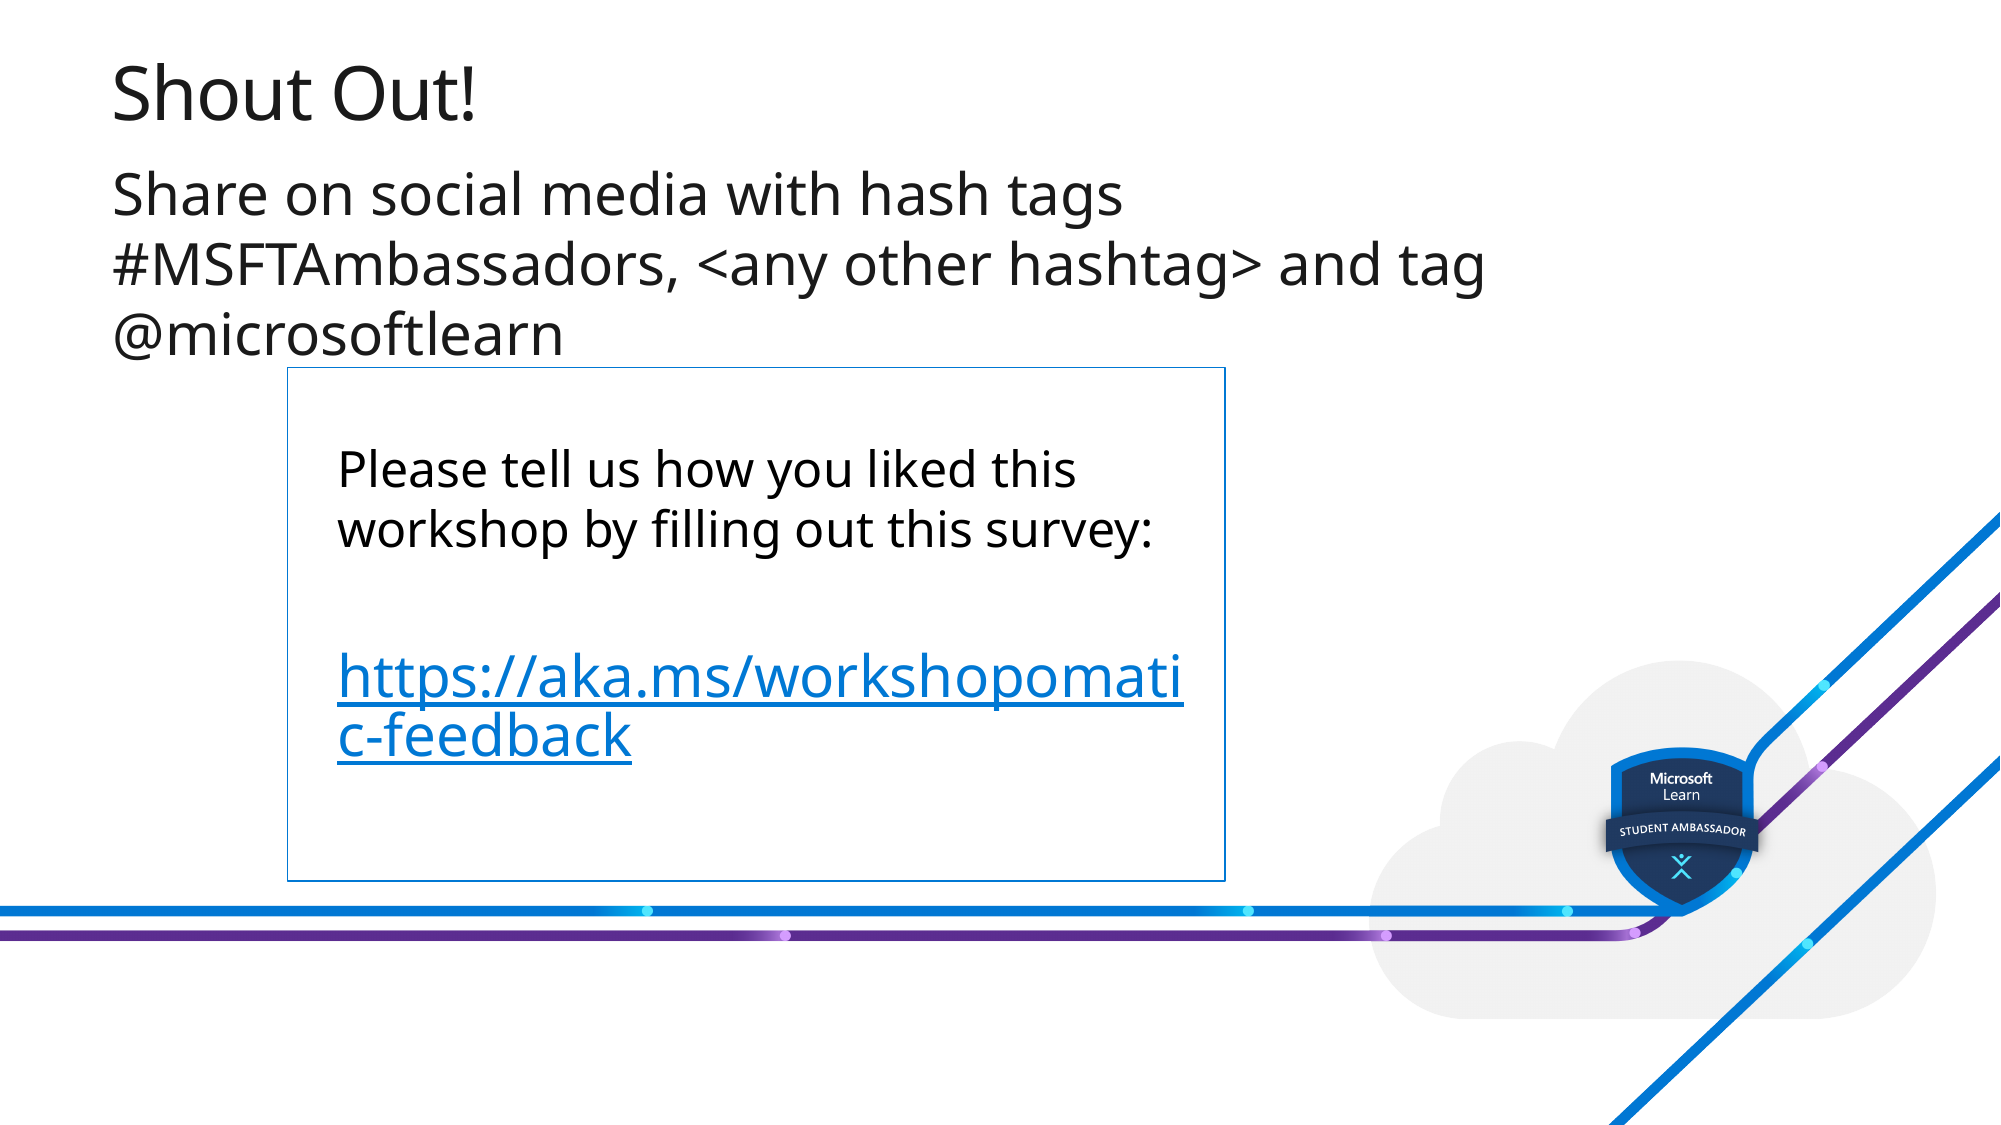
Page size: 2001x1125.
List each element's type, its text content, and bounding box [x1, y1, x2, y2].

list Share on social media with hash tags #MSFTAmbassadors, <any other hashtag> and tag @microsoftlearn [112, 157, 1613, 299]
picture [0, 363, 2000, 1125]
title Shout Out! [111, 55, 1612, 138]
text_box [287, 367, 1226, 882]
text_box Please tell us how you liked this workshop by filling out this survey: https://aka.ms/workshopomatic-feedback [337, 437, 1192, 829]
